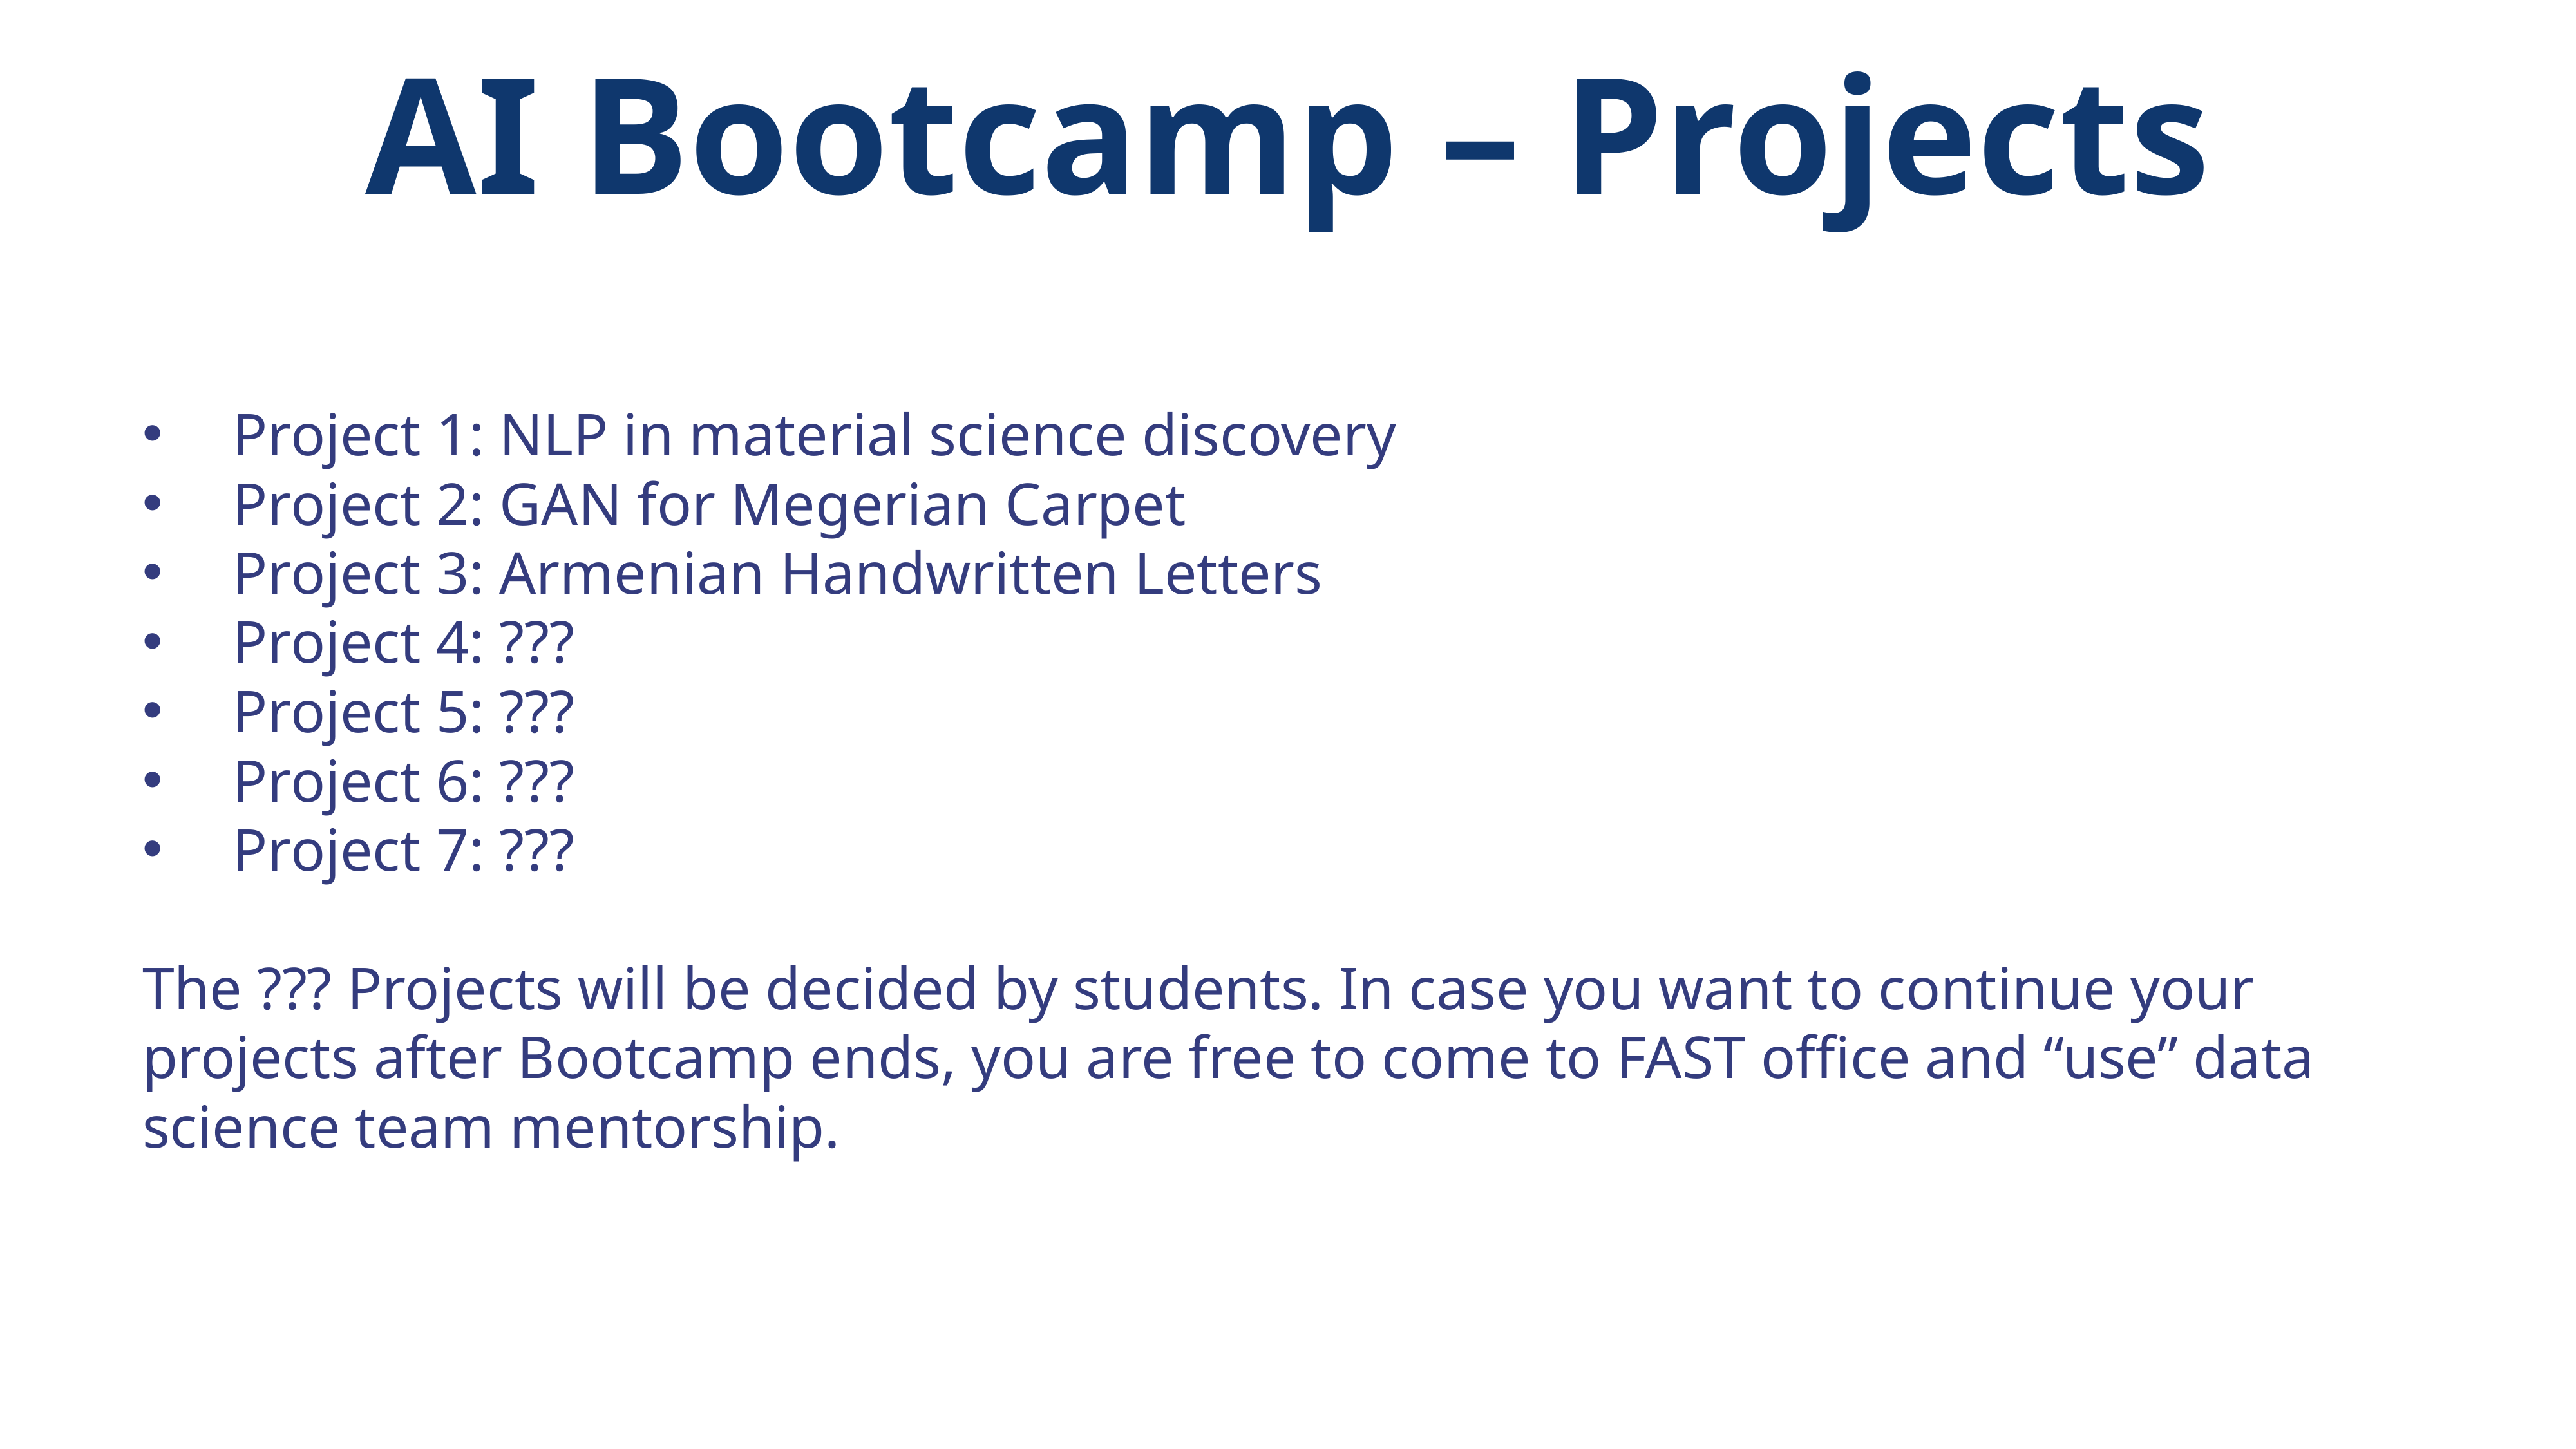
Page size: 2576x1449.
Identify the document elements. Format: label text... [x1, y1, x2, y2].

text_box AI Bootcamp – Projects [0, 49, 2576, 234]
text_box Project 1: NLP in material science discovery Project 2: GAN for Megerian Carpet Project 3: Armenian Handwritten Letters Project 4: ??? Project 5: ??? Project 6: ??? Project 7: ??? The ??? Projects will be decided by students. In case you want to continue your projects after Bootcamp ends, you are free to come to FAST office and “use” data science team mentorship. [133, 393, 2467, 1261]
